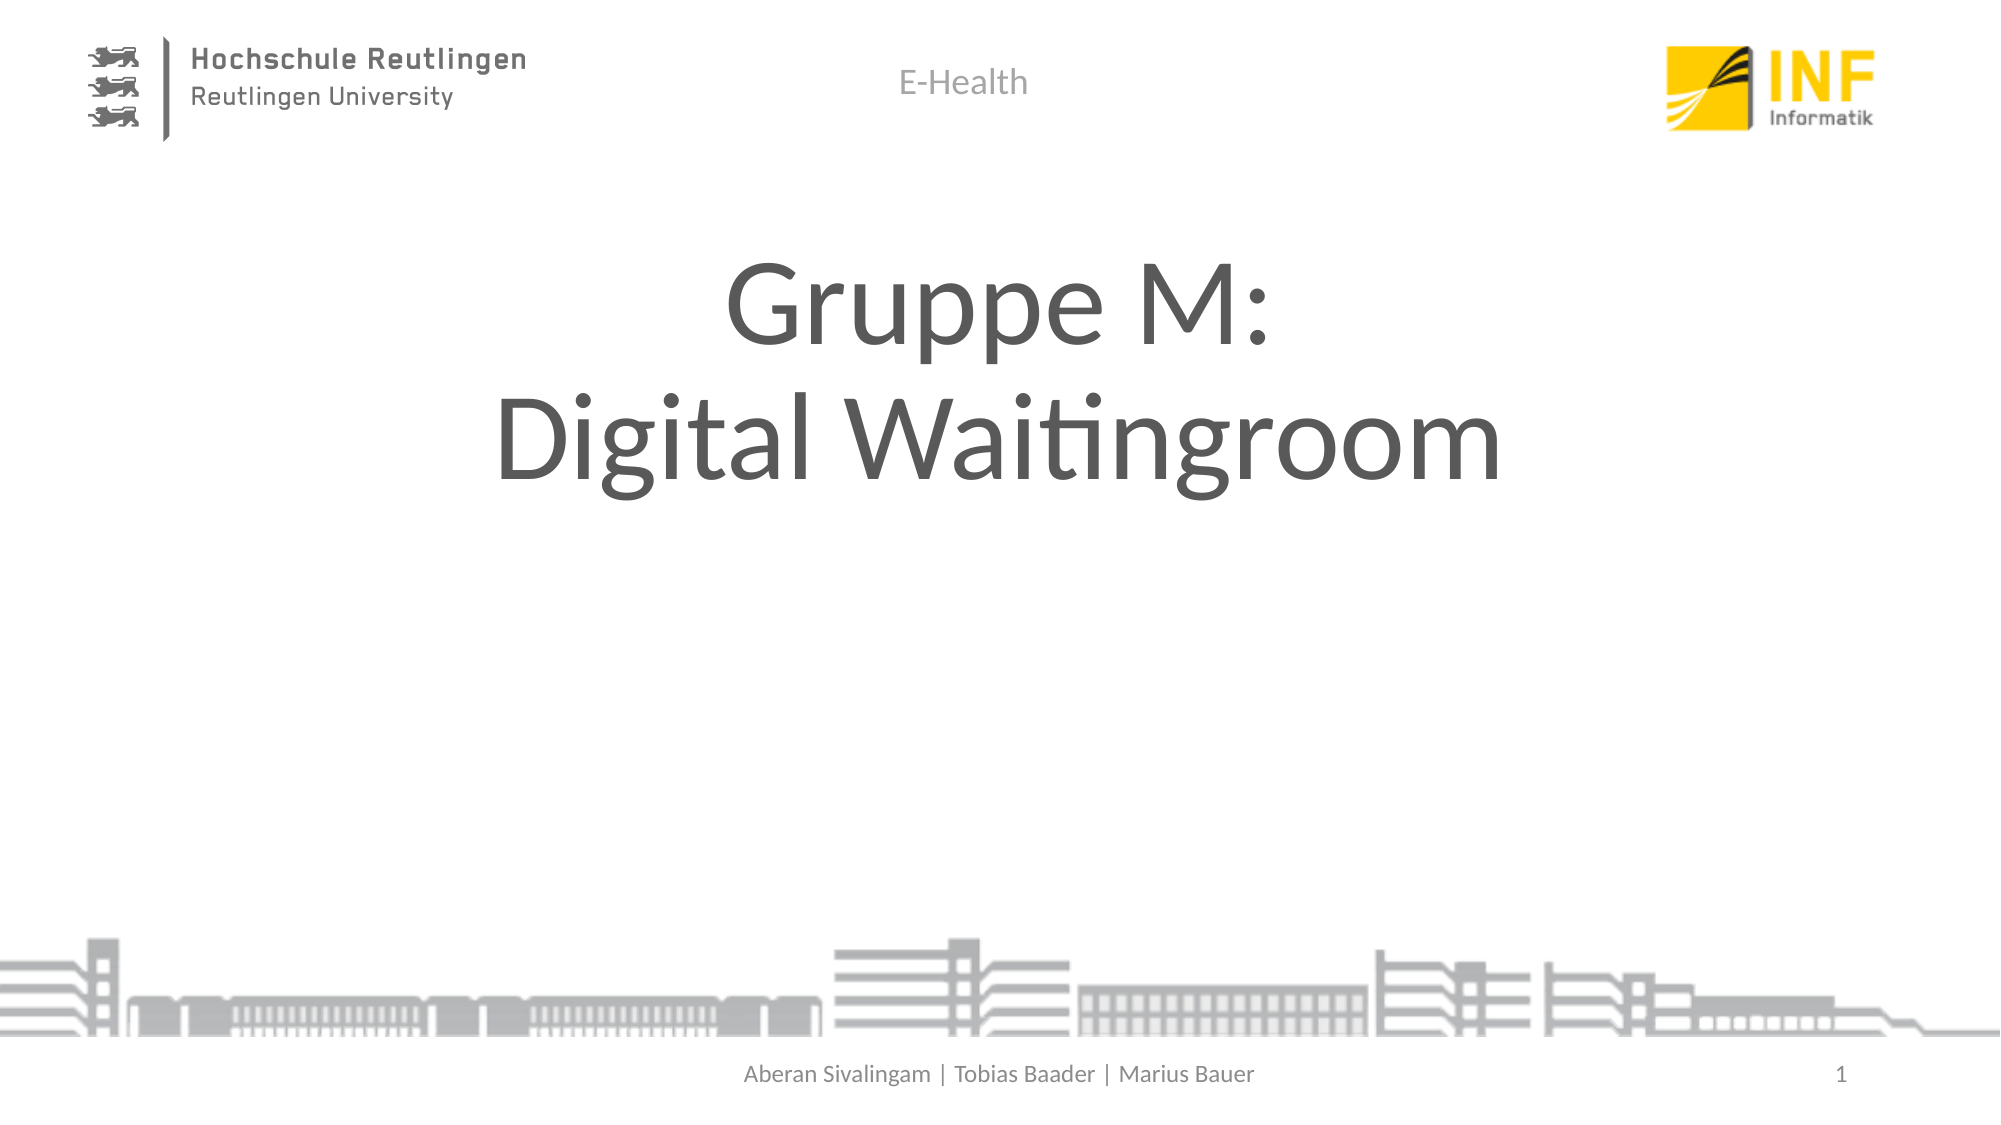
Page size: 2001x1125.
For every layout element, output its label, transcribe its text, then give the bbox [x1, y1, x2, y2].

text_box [0, 36, 2000, 1037]
footer Aberan Sivalingam | Tobias Baader | Marius Bauer [662, 1042, 1338, 1103]
slide_number 1 [1412, 1042, 1863, 1103]
